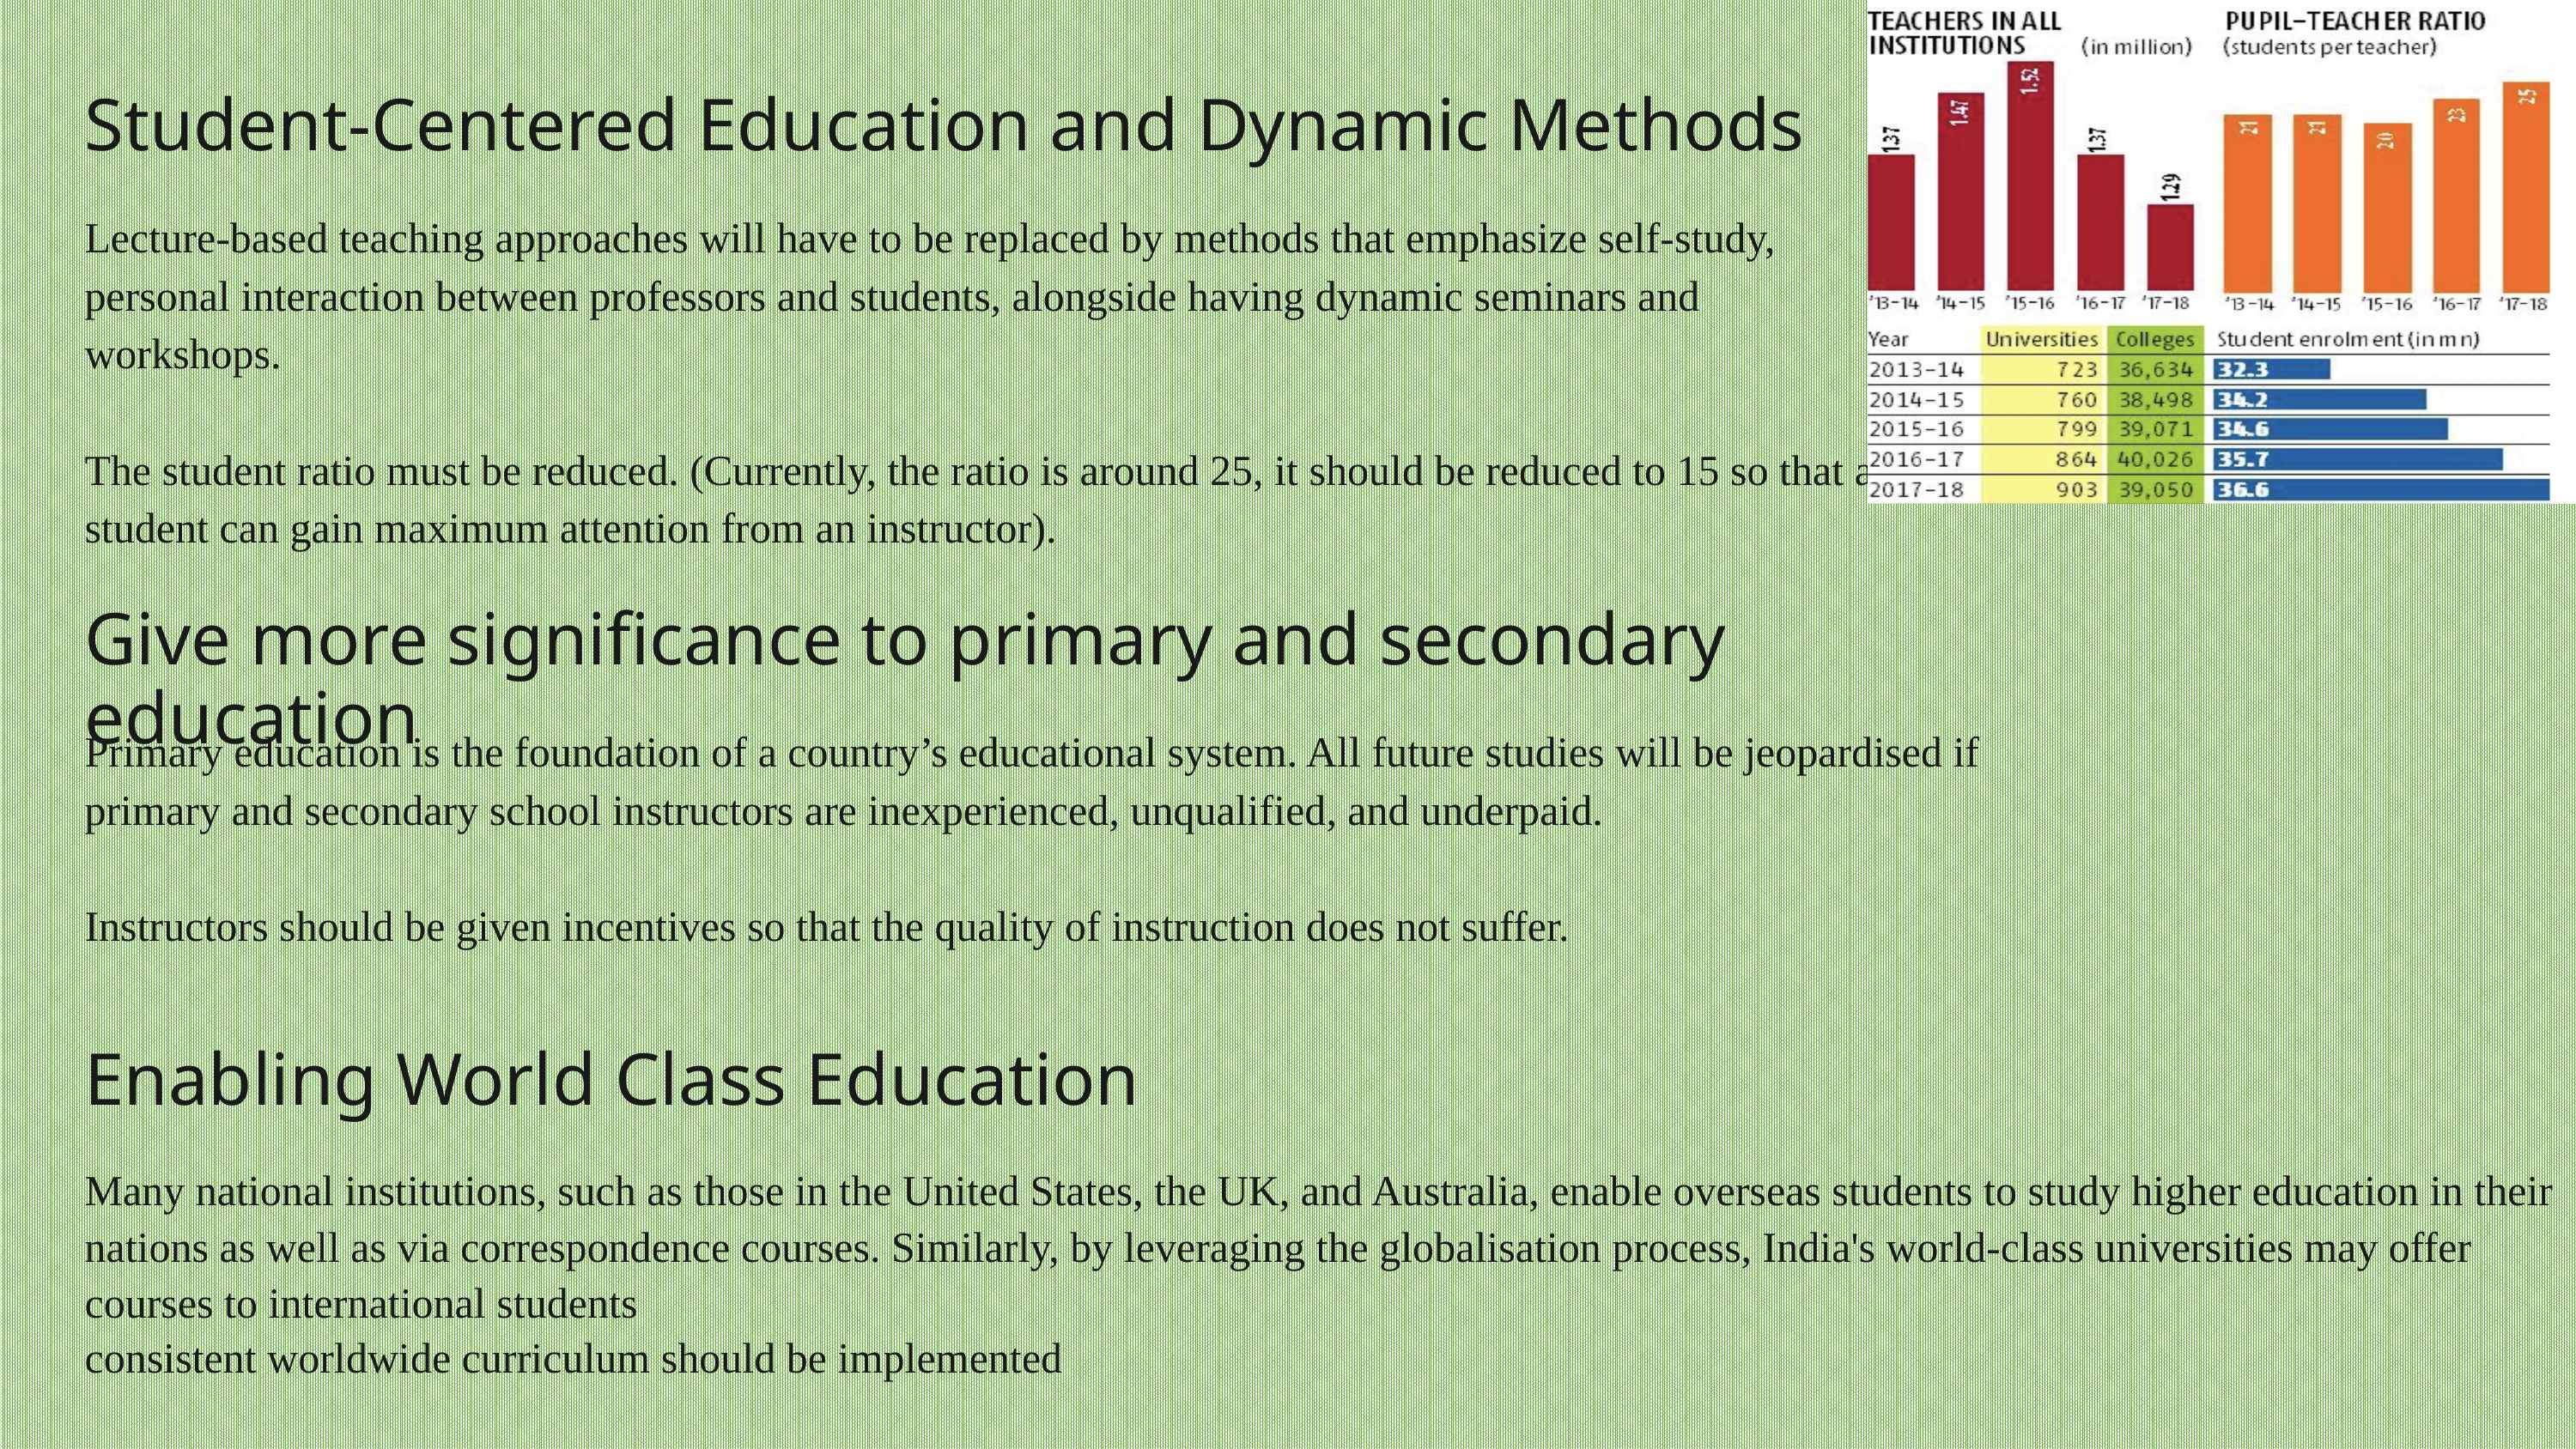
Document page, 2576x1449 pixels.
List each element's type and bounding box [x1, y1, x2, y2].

picture [1867, 0, 2576, 504]
text_box [84, 85, 2063, 549]
text_box [84, 599, 2063, 946]
text_box [84, 1042, 2576, 1435]
